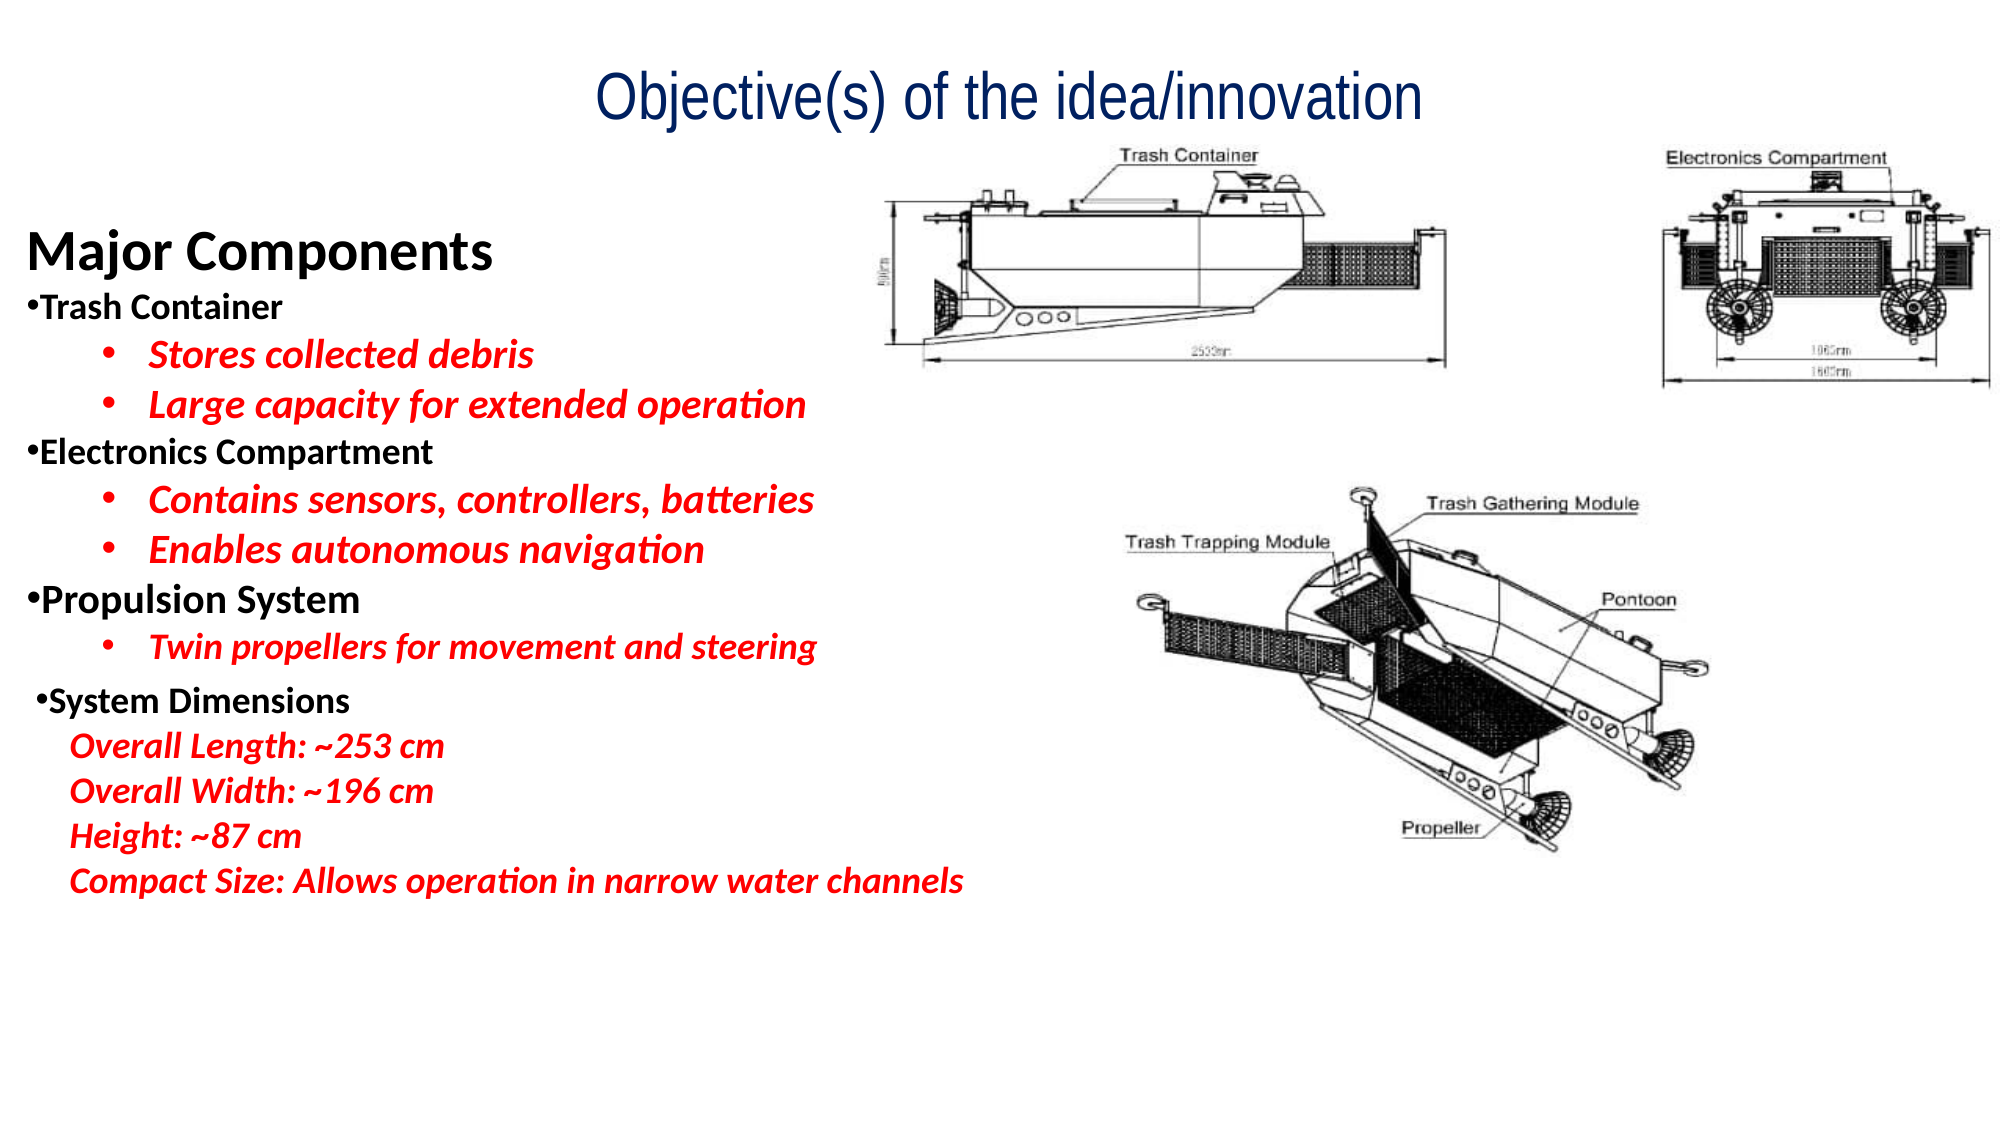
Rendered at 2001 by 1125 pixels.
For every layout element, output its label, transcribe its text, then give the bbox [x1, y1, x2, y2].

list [872, 144, 2000, 858]
title Objective(s) of the idea/innovation [228, 52, 1794, 143]
text_box Major Components Trash Container Stores collected debris Large capacity for extended operation Electronics Compartment Contains sensors, controllers, batteries Enables autonomous navigation Propulsion System Twin propellers for movement and steering [11, 204, 872, 675]
text_box System Dimensions Overall Length: ~253 cm Overall Width: ~196 cm Height: ~87 cm Compact Size: Allows operation in narrow water channels [20, 668, 1025, 909]
